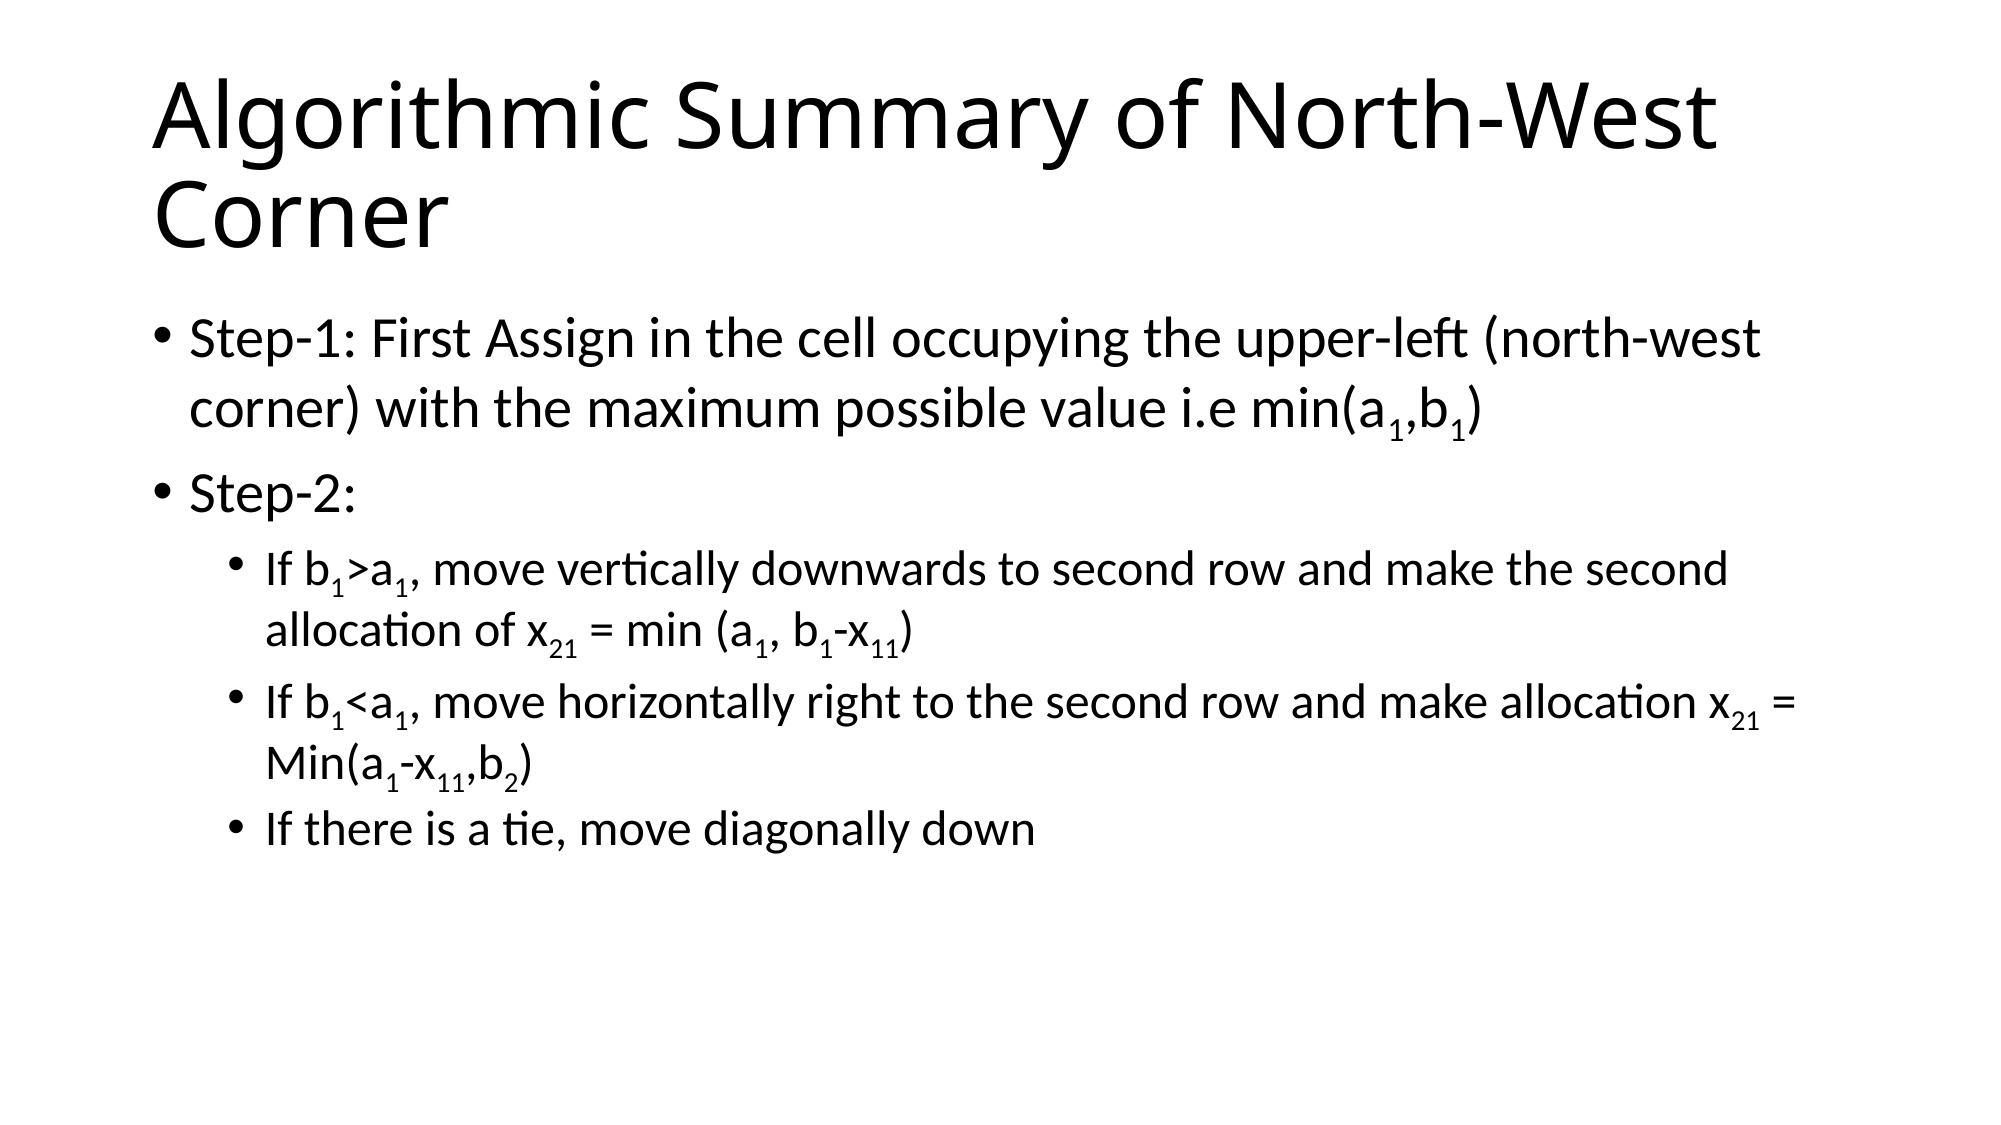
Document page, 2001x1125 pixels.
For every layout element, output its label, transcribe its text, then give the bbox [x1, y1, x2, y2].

title Algorithmic Summary of North-West Corner [137, 59, 1863, 278]
list Step-1: First Assign in the cell occupying the upper-left (north-west corner) with the maximum possible value i.e min(a1,b1) Step-2: If b1>a1, move vertically downwards to second row and make the second allocation of x21 = min (a1, b1-x11) If b1<a1, move horizontally right to the second row and make allocation x21 = Min(a1-x11,b2) If there is a tie, move diagonally down [137, 299, 1863, 1014]
